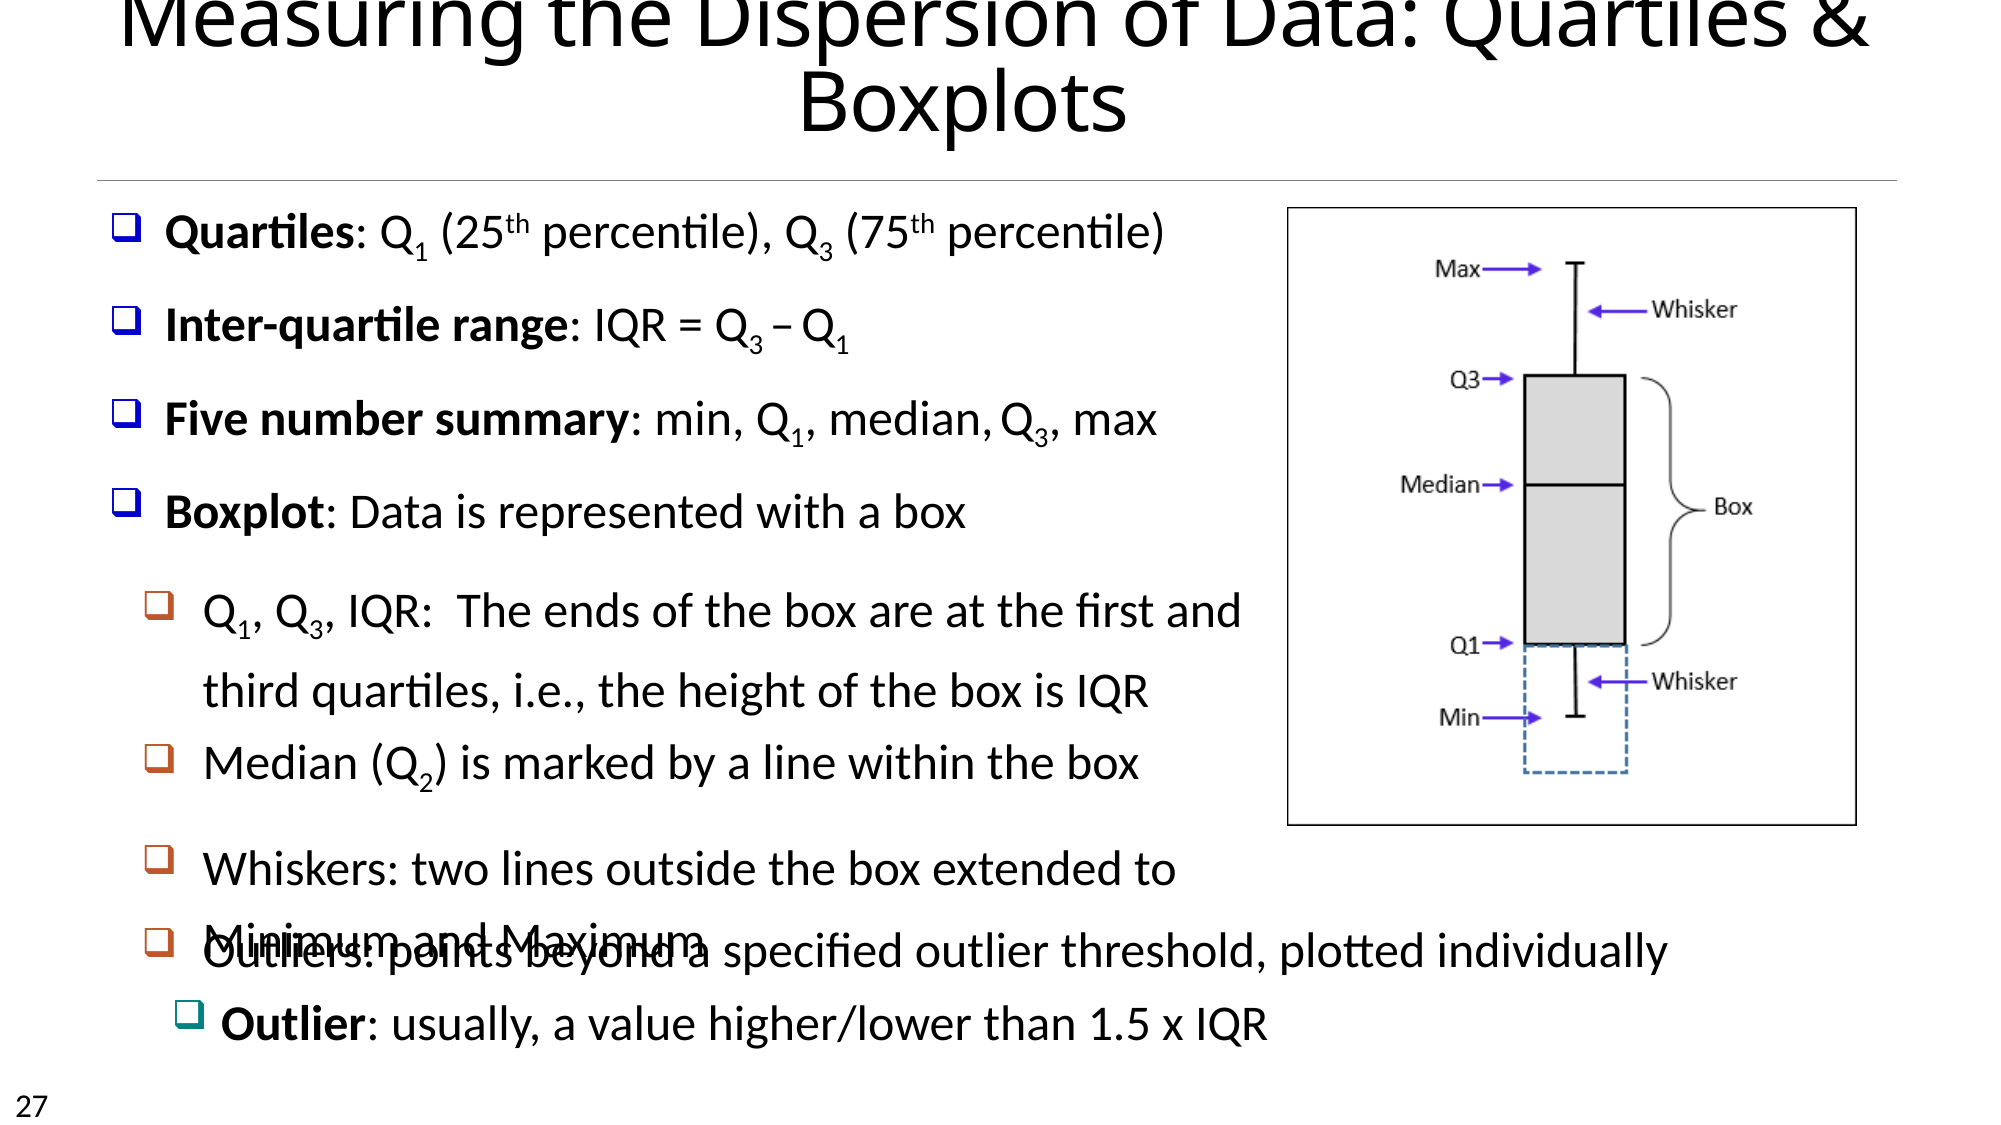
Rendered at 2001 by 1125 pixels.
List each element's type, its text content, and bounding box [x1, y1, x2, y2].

picture [1287, 206, 1858, 827]
text_box Outliers: points beyond a specified outlier threshold, plotted individually Outlier: usually, a value higher/lower than 1.5 x IQR [93, 898, 1832, 1068]
list Quartiles: Q1 (25th percentile), Q3 (75th percentile) Inter-quartile range: IQR = Q3 – Q1 Five number summary: min, Q1, median, Q3, max Boxplot: Data is represented with a box Q1, Q3, IQR: The ends of the box are at the first and third quartiles, i.e., the height of the box is IQR Median (Q2) is marked by a line within the box Whiskers: two lines outside the box extended to Minimum and Maximum [93, 190, 1268, 898]
title Measuring the Dispersion of Data: Quartiles & Boxplots [0, 0, 2000, 156]
